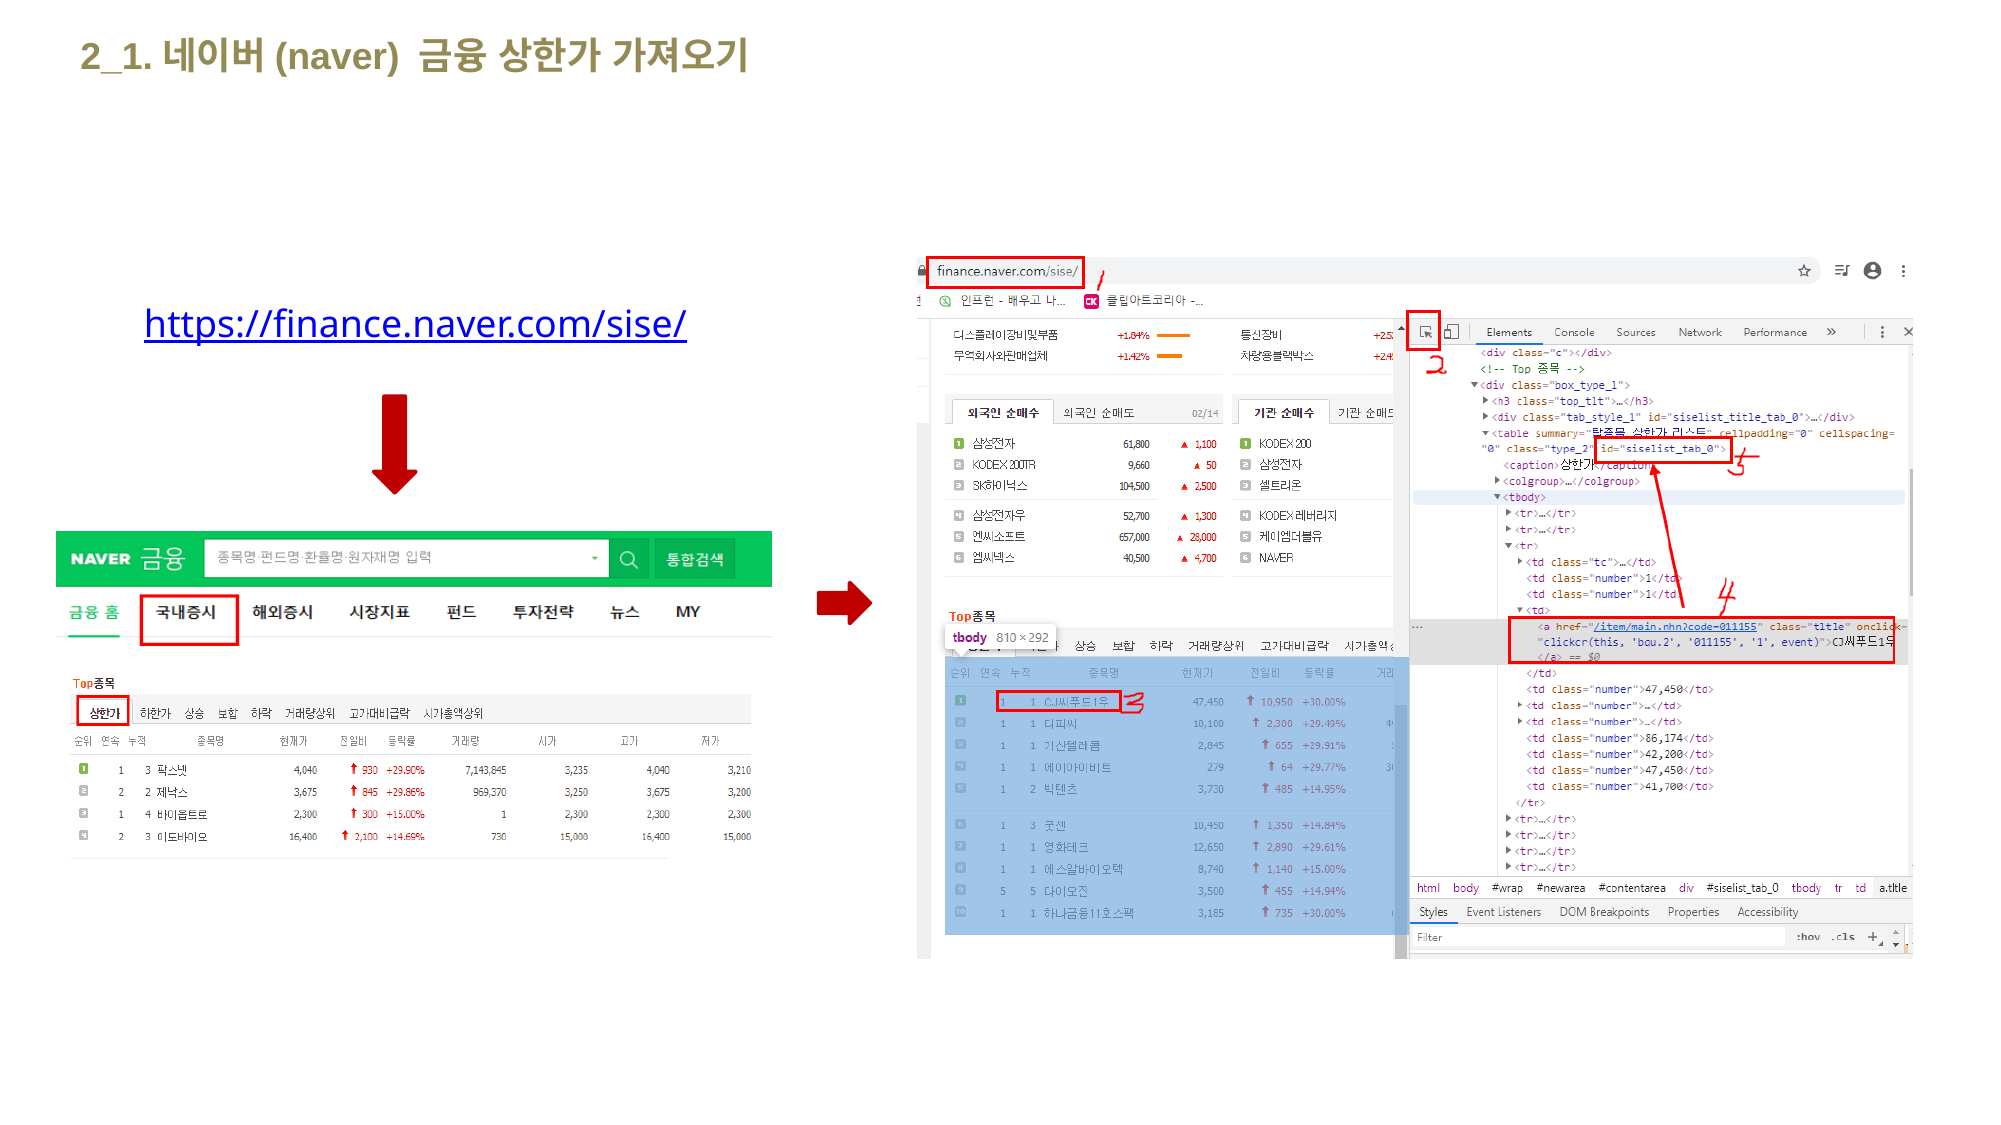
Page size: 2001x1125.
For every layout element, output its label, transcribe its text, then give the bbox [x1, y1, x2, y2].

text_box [56, 530, 802, 869]
text_box [816, 580, 873, 626]
text_box https://finance.naver.com/sise/ [129, 292, 702, 358]
text_box [371, 394, 418, 495]
text_box 2_1.네이버(naver) 금융 상한가 가져오기 [65, 1, 766, 85]
picture [916, 256, 1914, 959]
